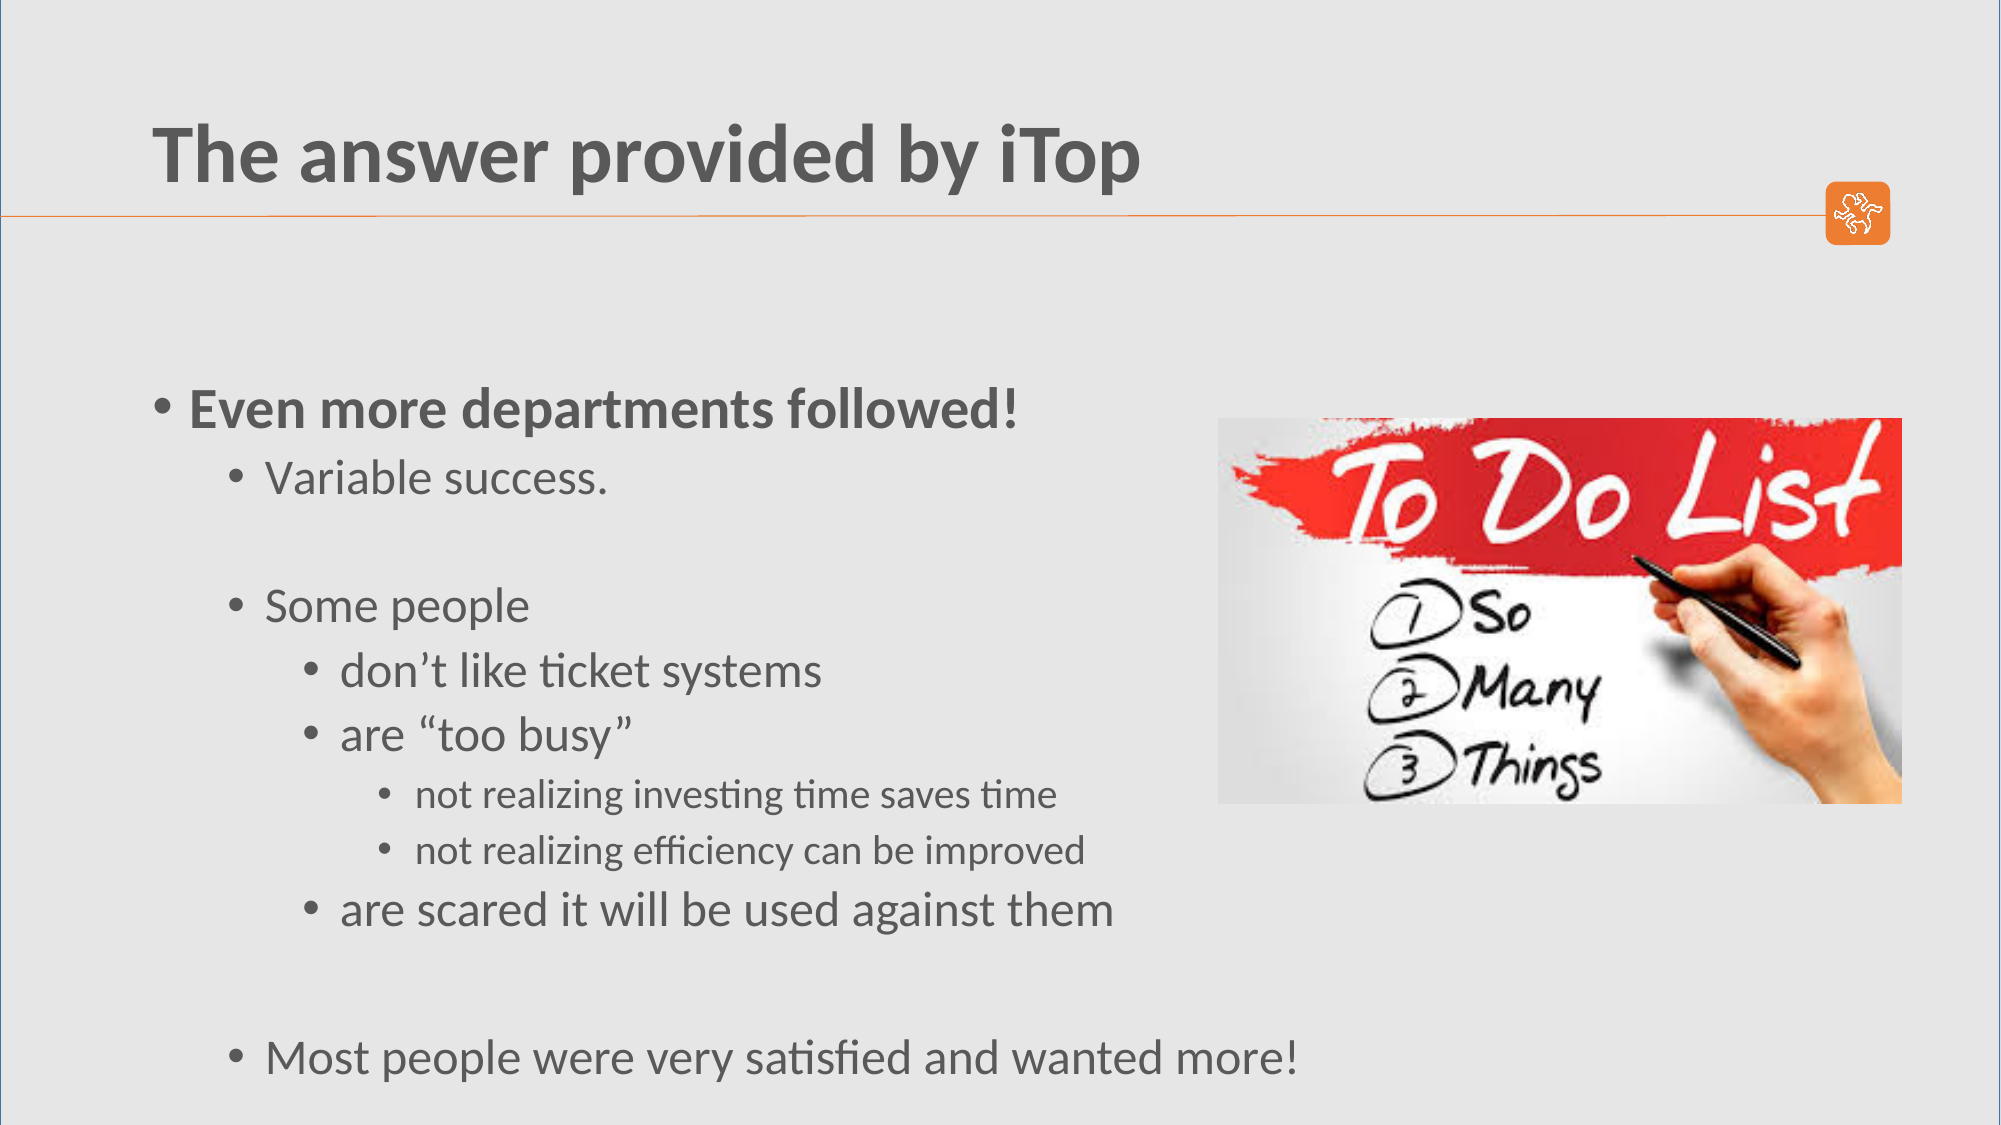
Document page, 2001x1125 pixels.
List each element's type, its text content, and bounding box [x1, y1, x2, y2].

picture [1832, 189, 1885, 238]
title The answer provided by iTop [137, 103, 1863, 216]
list Even more departments followed! Variable success. Some people don’t like ticket systems are “too busy” not realizing investing time saves time not realizing efficiency can be improved are scared it will be used against them Most people were very satisfied and wanted more! [137, 299, 1863, 1014]
picture [1218, 418, 1902, 804]
